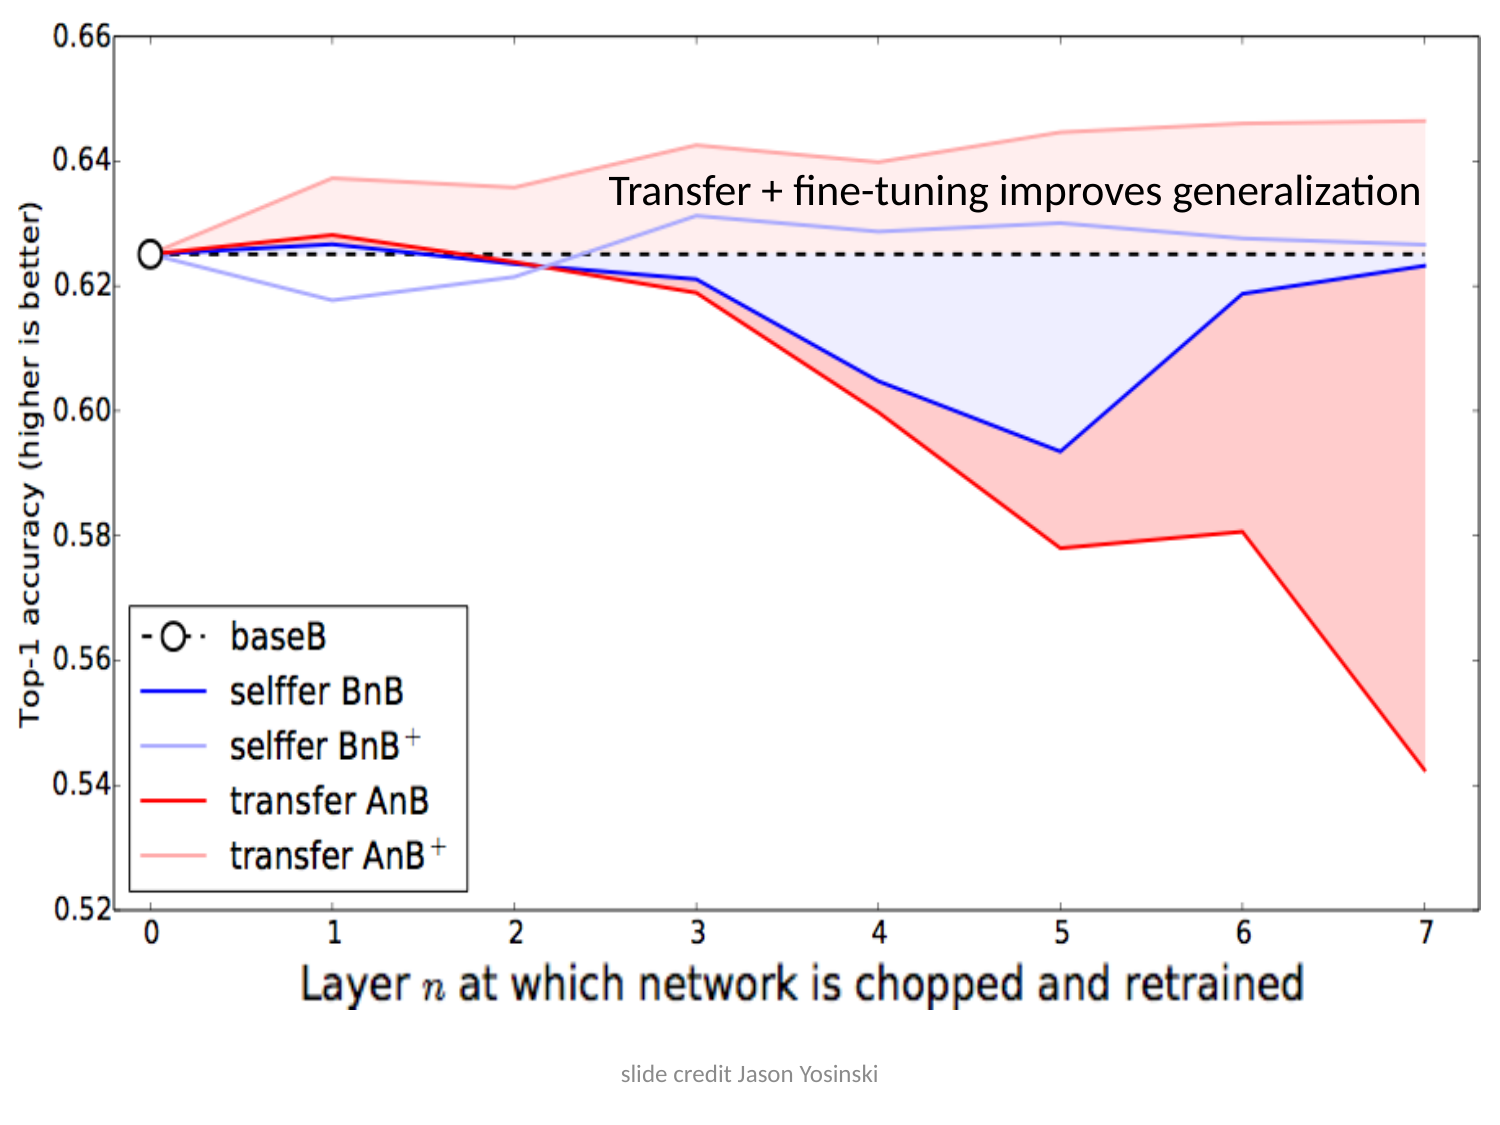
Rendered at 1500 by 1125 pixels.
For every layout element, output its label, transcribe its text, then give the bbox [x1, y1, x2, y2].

picture [18, 22, 1481, 1011]
footer slide credit Jason Yosinski [512, 1042, 988, 1103]
